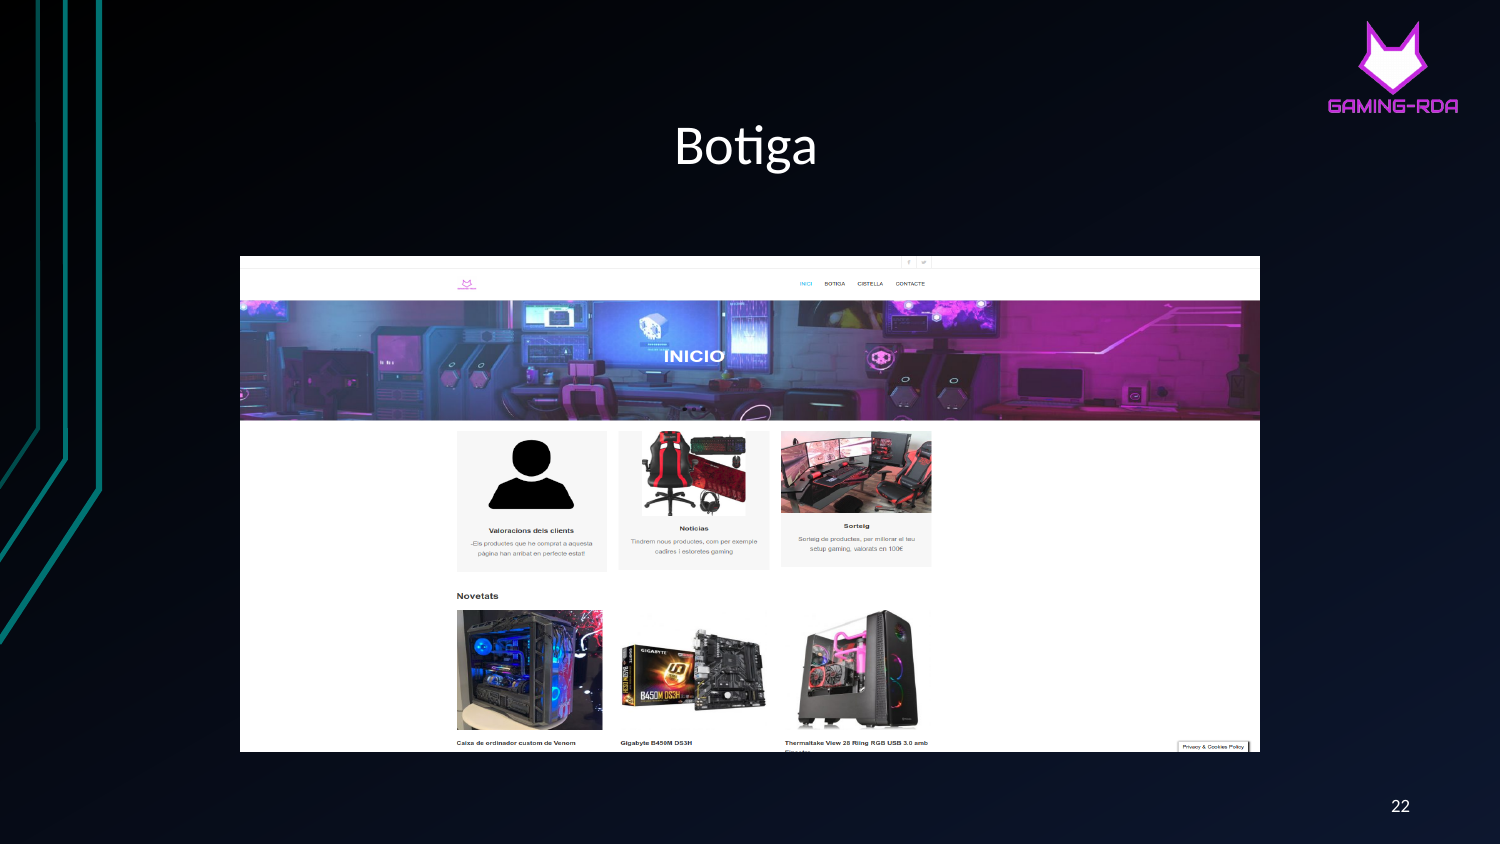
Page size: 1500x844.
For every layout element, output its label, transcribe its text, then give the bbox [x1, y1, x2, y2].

slide_number ‹#› [1299, 782, 1425, 827]
picture [240, 256, 1260, 752]
picture [1322, 14, 1463, 134]
title Botiga [659, 106, 841, 185]
